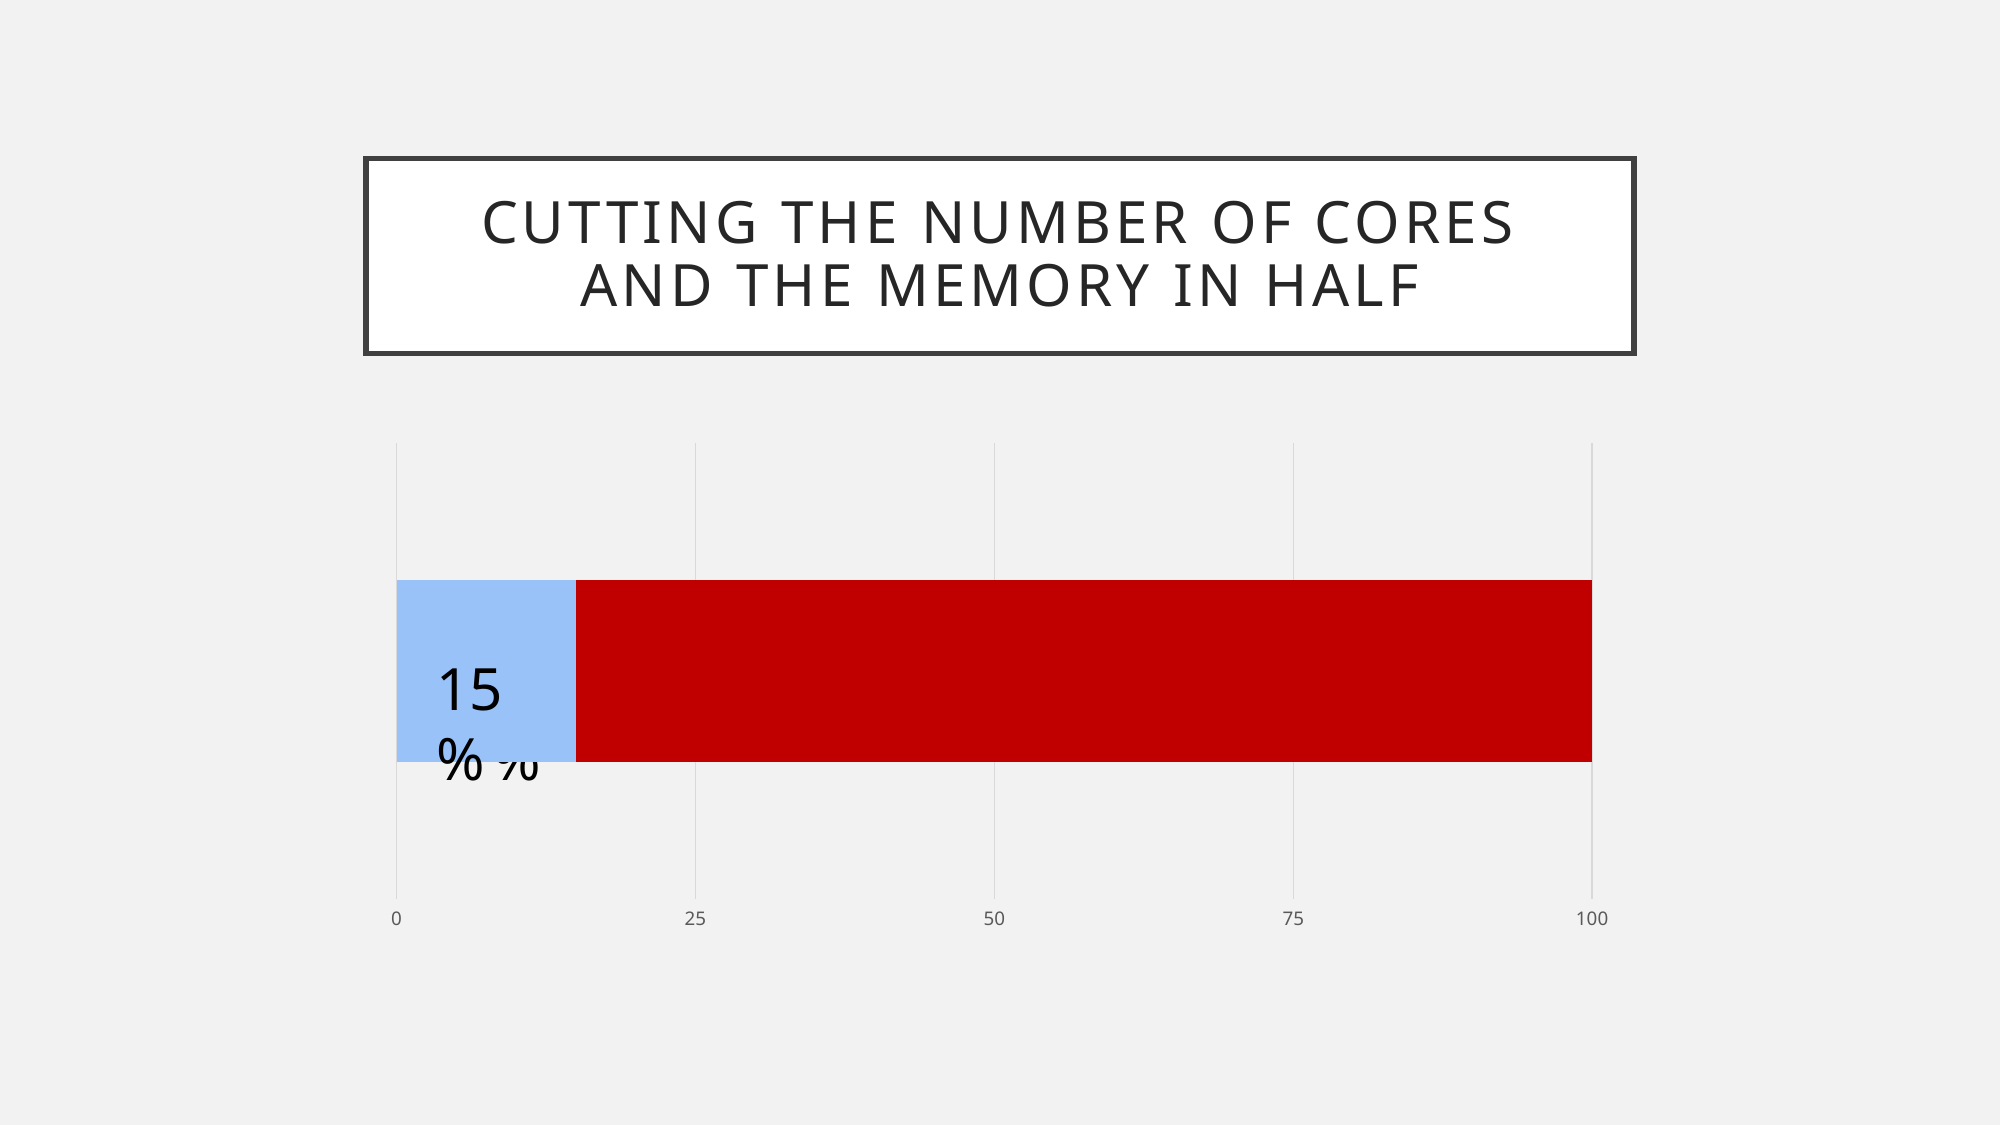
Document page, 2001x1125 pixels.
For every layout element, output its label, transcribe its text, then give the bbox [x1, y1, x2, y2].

chart [365, 432, 1635, 942]
title CUtting the number of cores and the memory in half [363, 156, 1637, 356]
